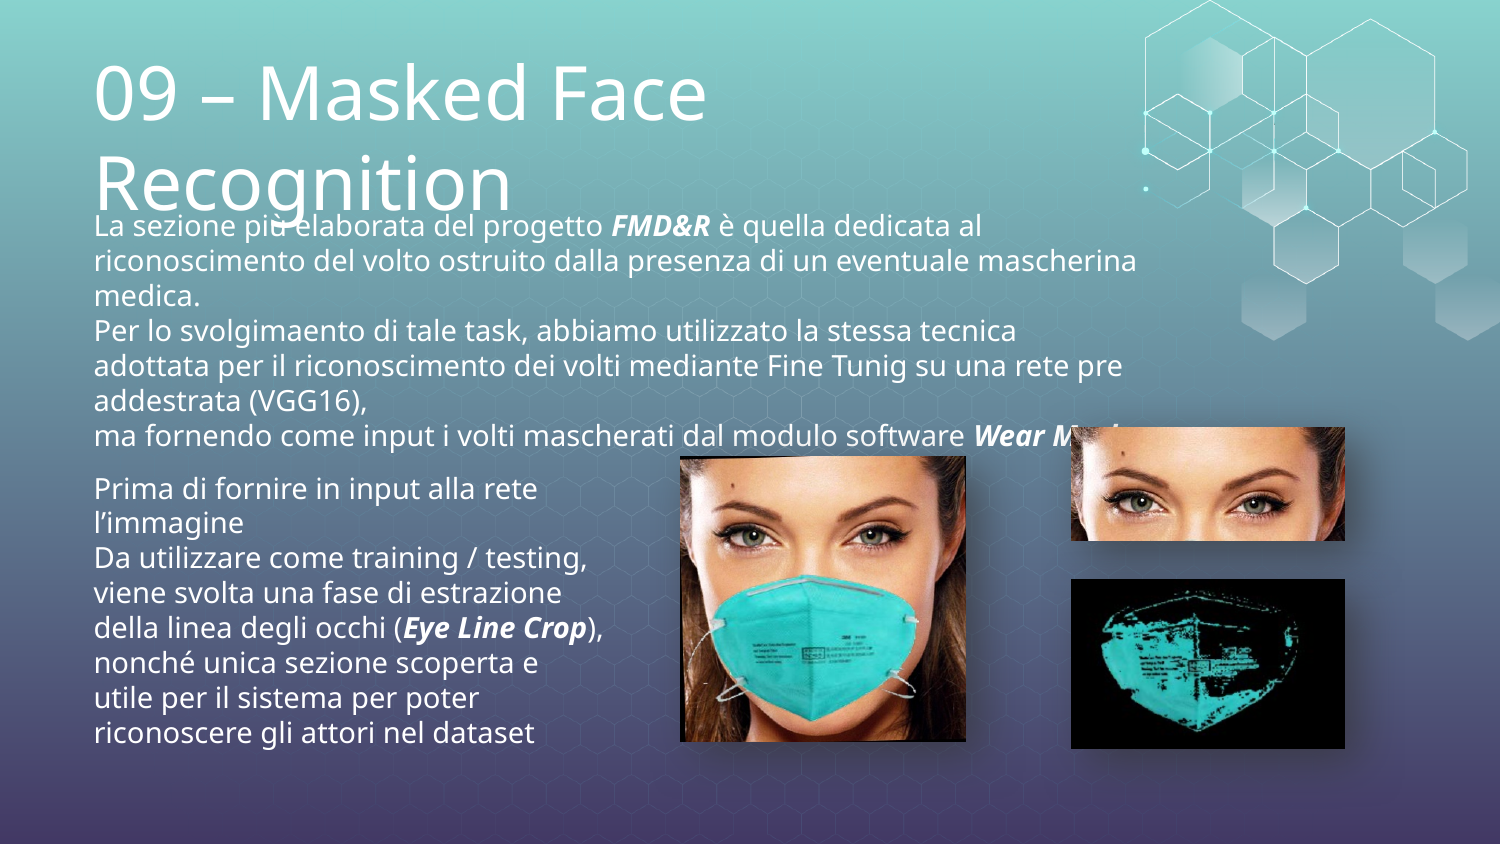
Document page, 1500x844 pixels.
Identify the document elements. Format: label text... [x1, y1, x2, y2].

picture [102, 0, 1500, 844]
title 09 – Masked Face Recognition [78, 30, 1072, 149]
text_box La sezione più elaborata del progetto FMD&R è quella dedicata al riconoscimento del volto ostruito dalla presenza di un eventuale mascherina medica. Per lo svolgimaento di tale task, abbiamo utilizzato la stessa tecnica adottata per il riconoscimento dei volti mediante Fine Tunig su una rete pre addestrata (VGG16), ma fornendo come input i volti mascherati dal modulo software Wear Mask [78, 200, 1158, 495]
text_box Prima di fornire in input alla rete l’immagine Da utilizzare come training / testing, viene svolta una fase di estrazione della linea degli occhi (Eye Line Crop), nonché unica sezione scoperta e utile per il sistema per poter riconoscere gli attori nel dataset [78, 462, 622, 758]
